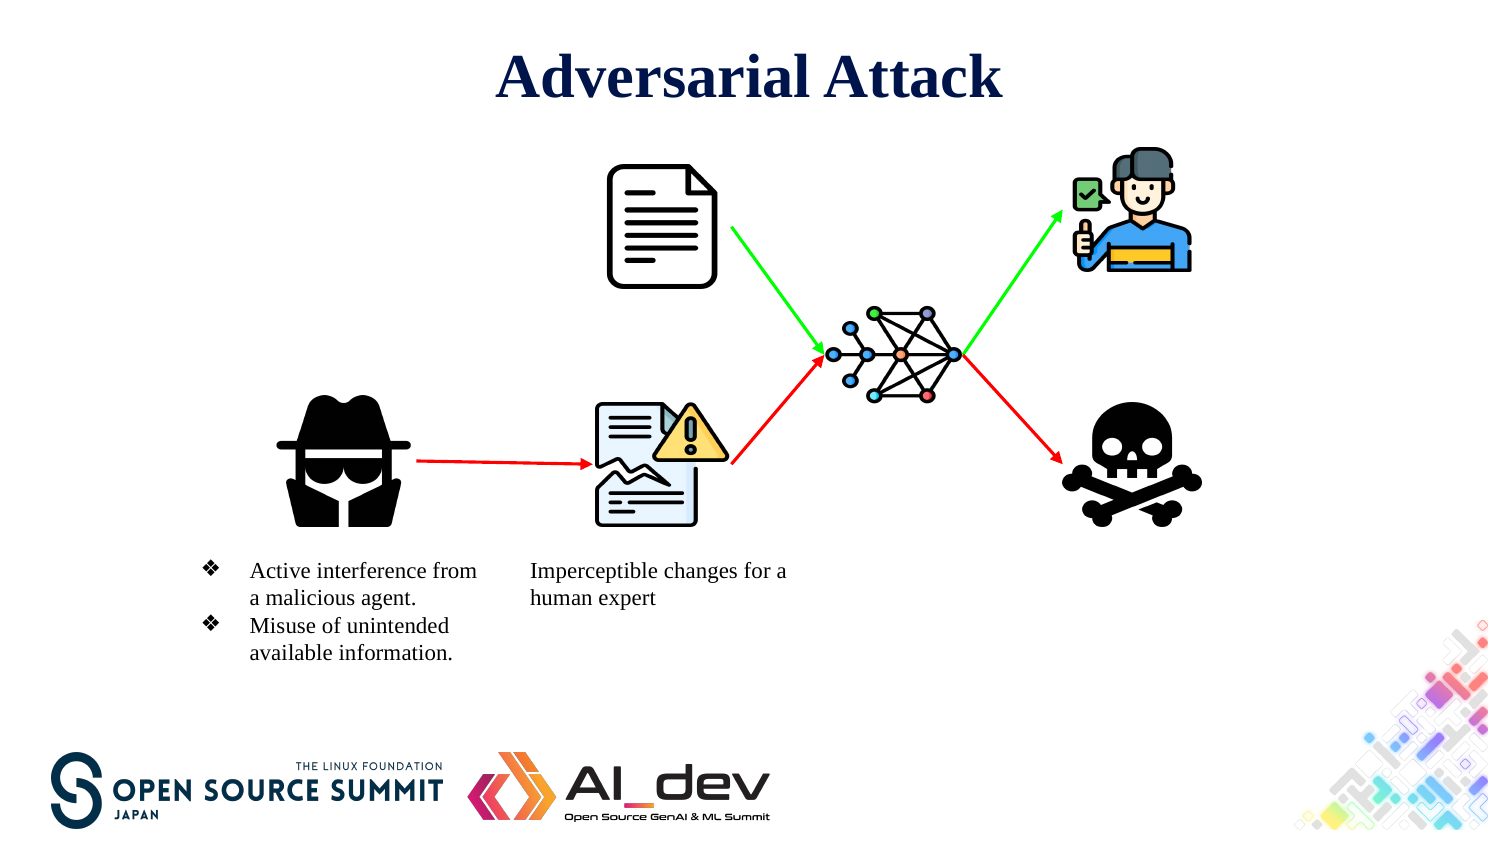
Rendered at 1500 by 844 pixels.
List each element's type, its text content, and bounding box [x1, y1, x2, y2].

picture [825, 292, 962, 418]
picture [1062, 402, 1202, 527]
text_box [962, 354, 1063, 465]
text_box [962, 209, 1063, 354]
picture [592, 164, 732, 289]
picture [1294, 620, 1488, 830]
picture [270, 395, 417, 527]
picture [51, 752, 443, 829]
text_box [416, 460, 593, 465]
picture [467, 752, 770, 822]
picture [1062, 147, 1202, 272]
text_box Imperceptible changes for a human expert [514, 540, 810, 613]
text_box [731, 226, 825, 354]
picture [592, 402, 732, 527]
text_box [731, 354, 825, 465]
text_box Active interference from a malicious agent. Misuse of unintended available information. [159, 540, 506, 669]
title Adversarial Attack [51, 20, 1449, 114]
